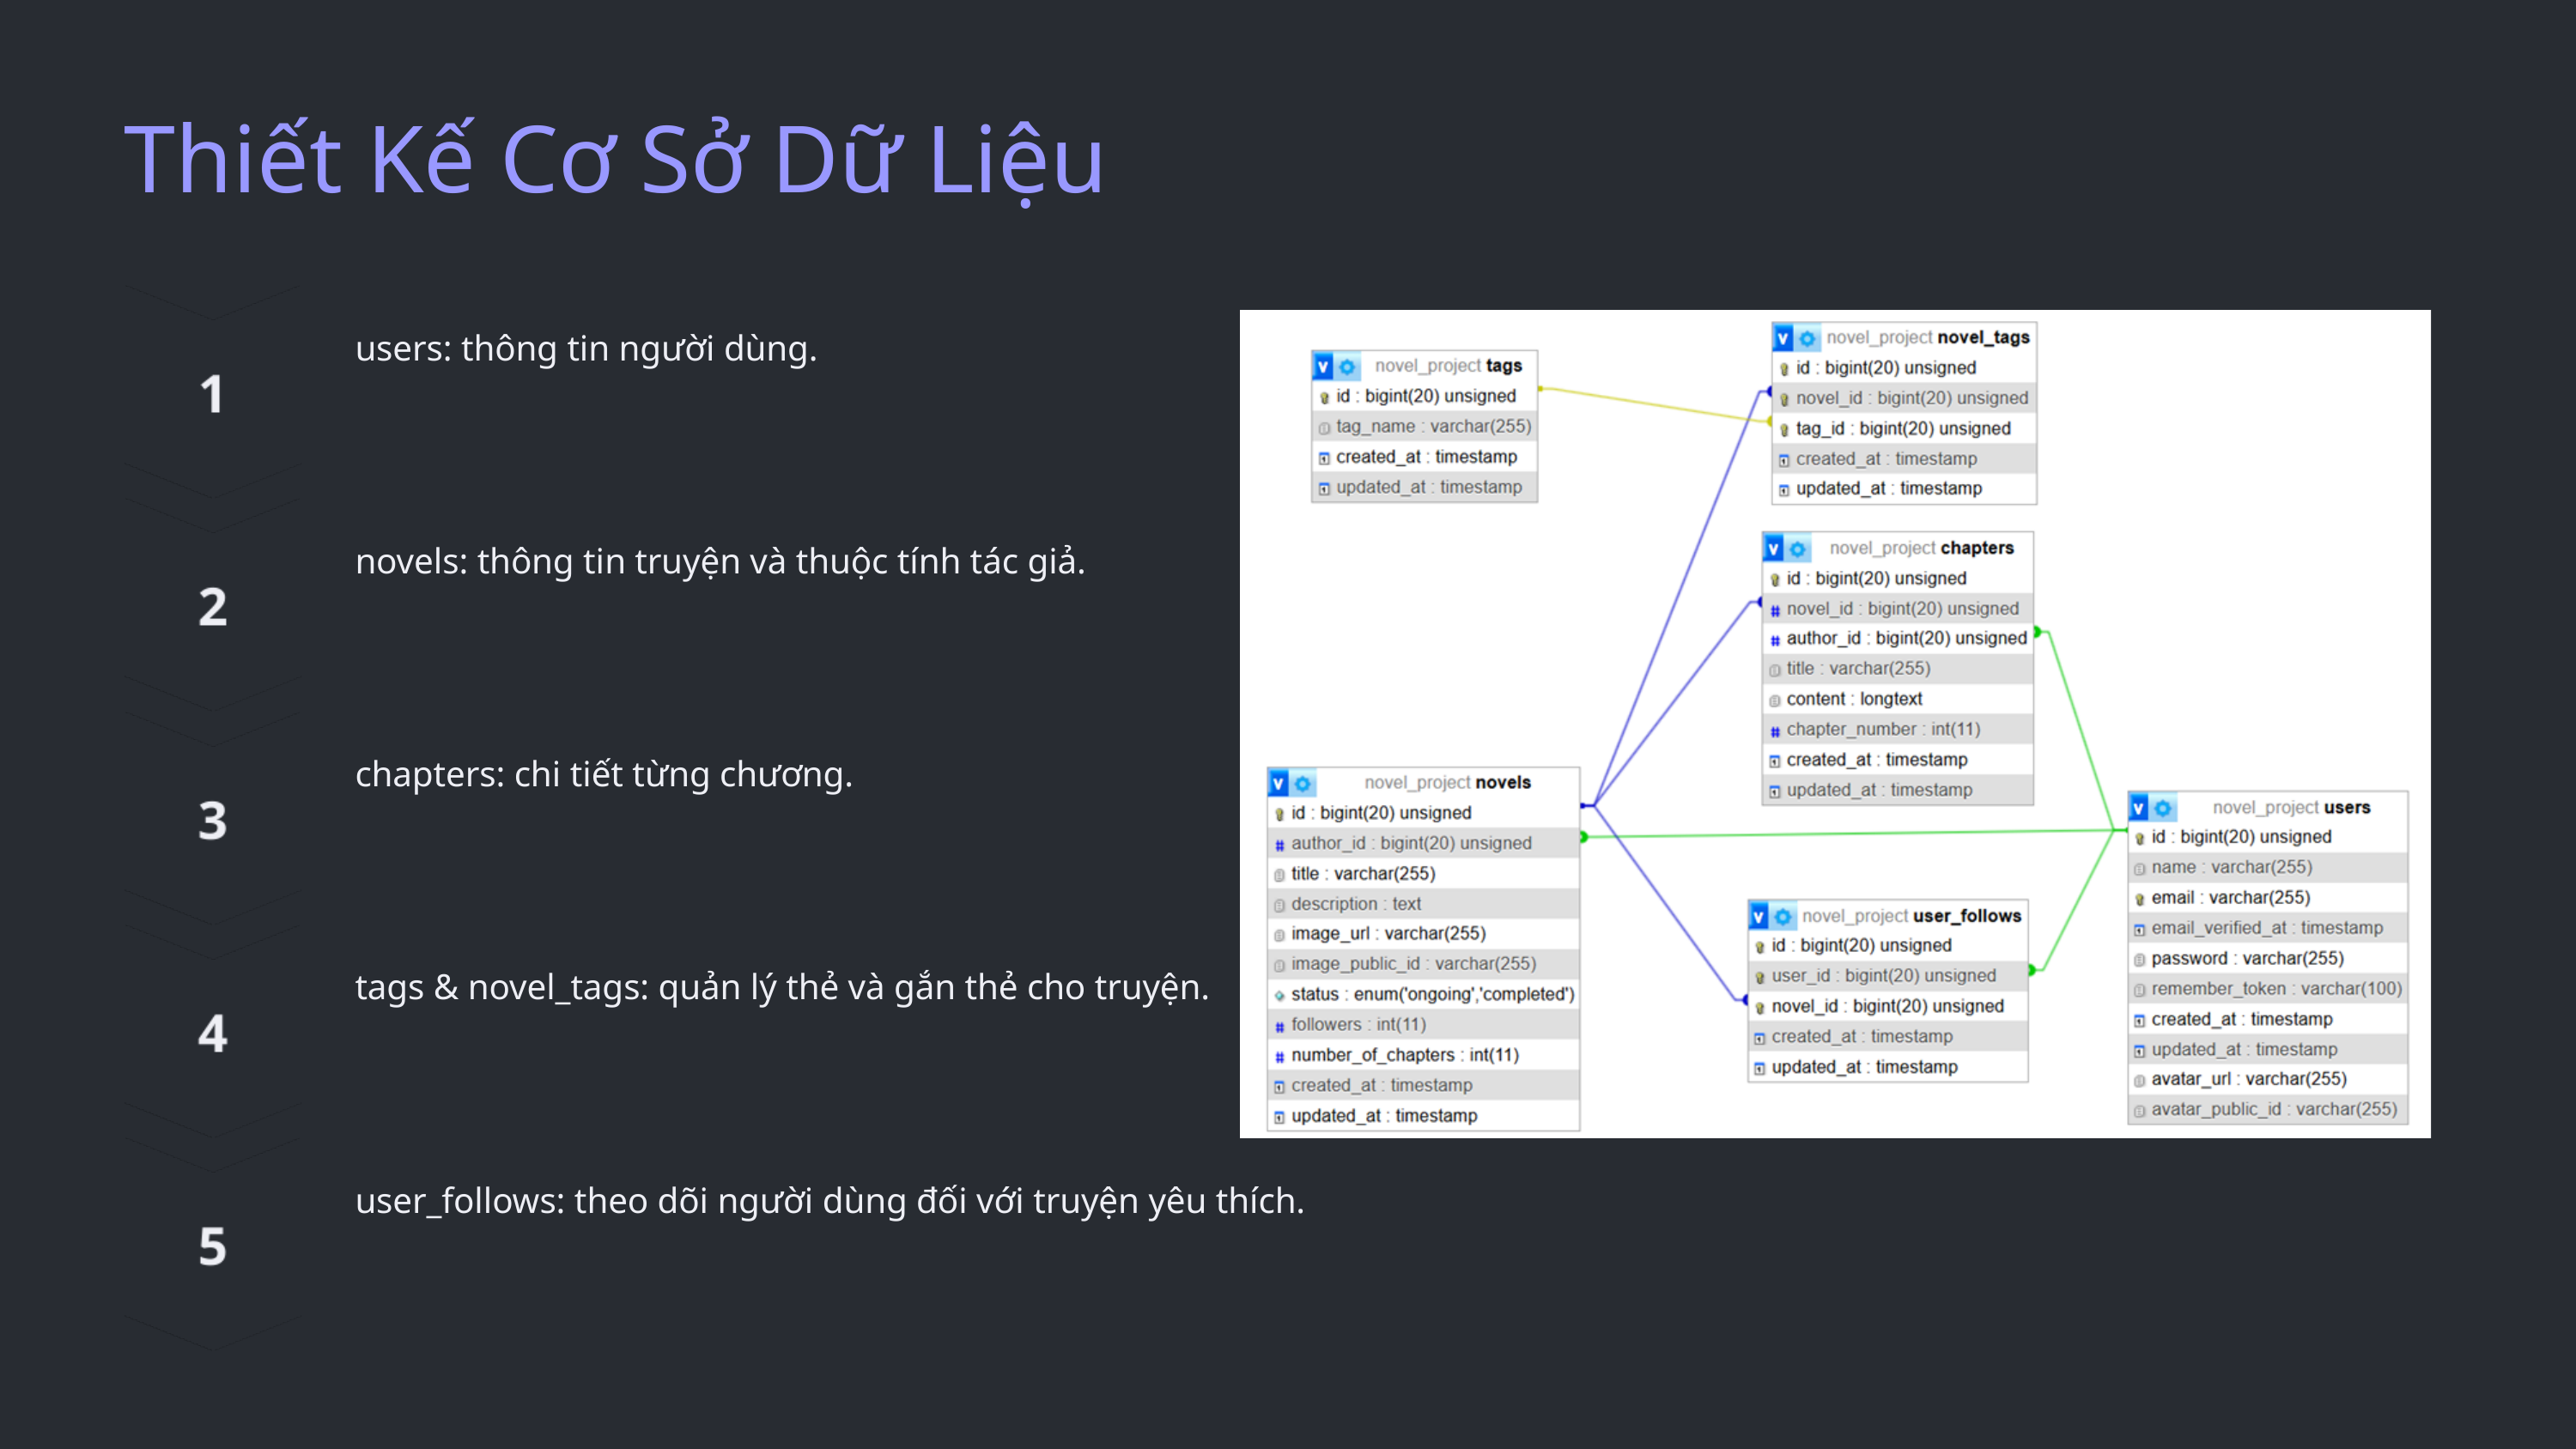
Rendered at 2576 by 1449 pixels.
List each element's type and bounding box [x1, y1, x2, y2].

text_box [0, 0, 2576, 1449]
text_box [355, 960, 2452, 1017]
text_box [124, 97, 1429, 244]
text_box [355, 747, 2452, 804]
text_box [355, 320, 2452, 379]
text_box [355, 533, 2452, 591]
text_box [355, 1173, 2452, 1231]
